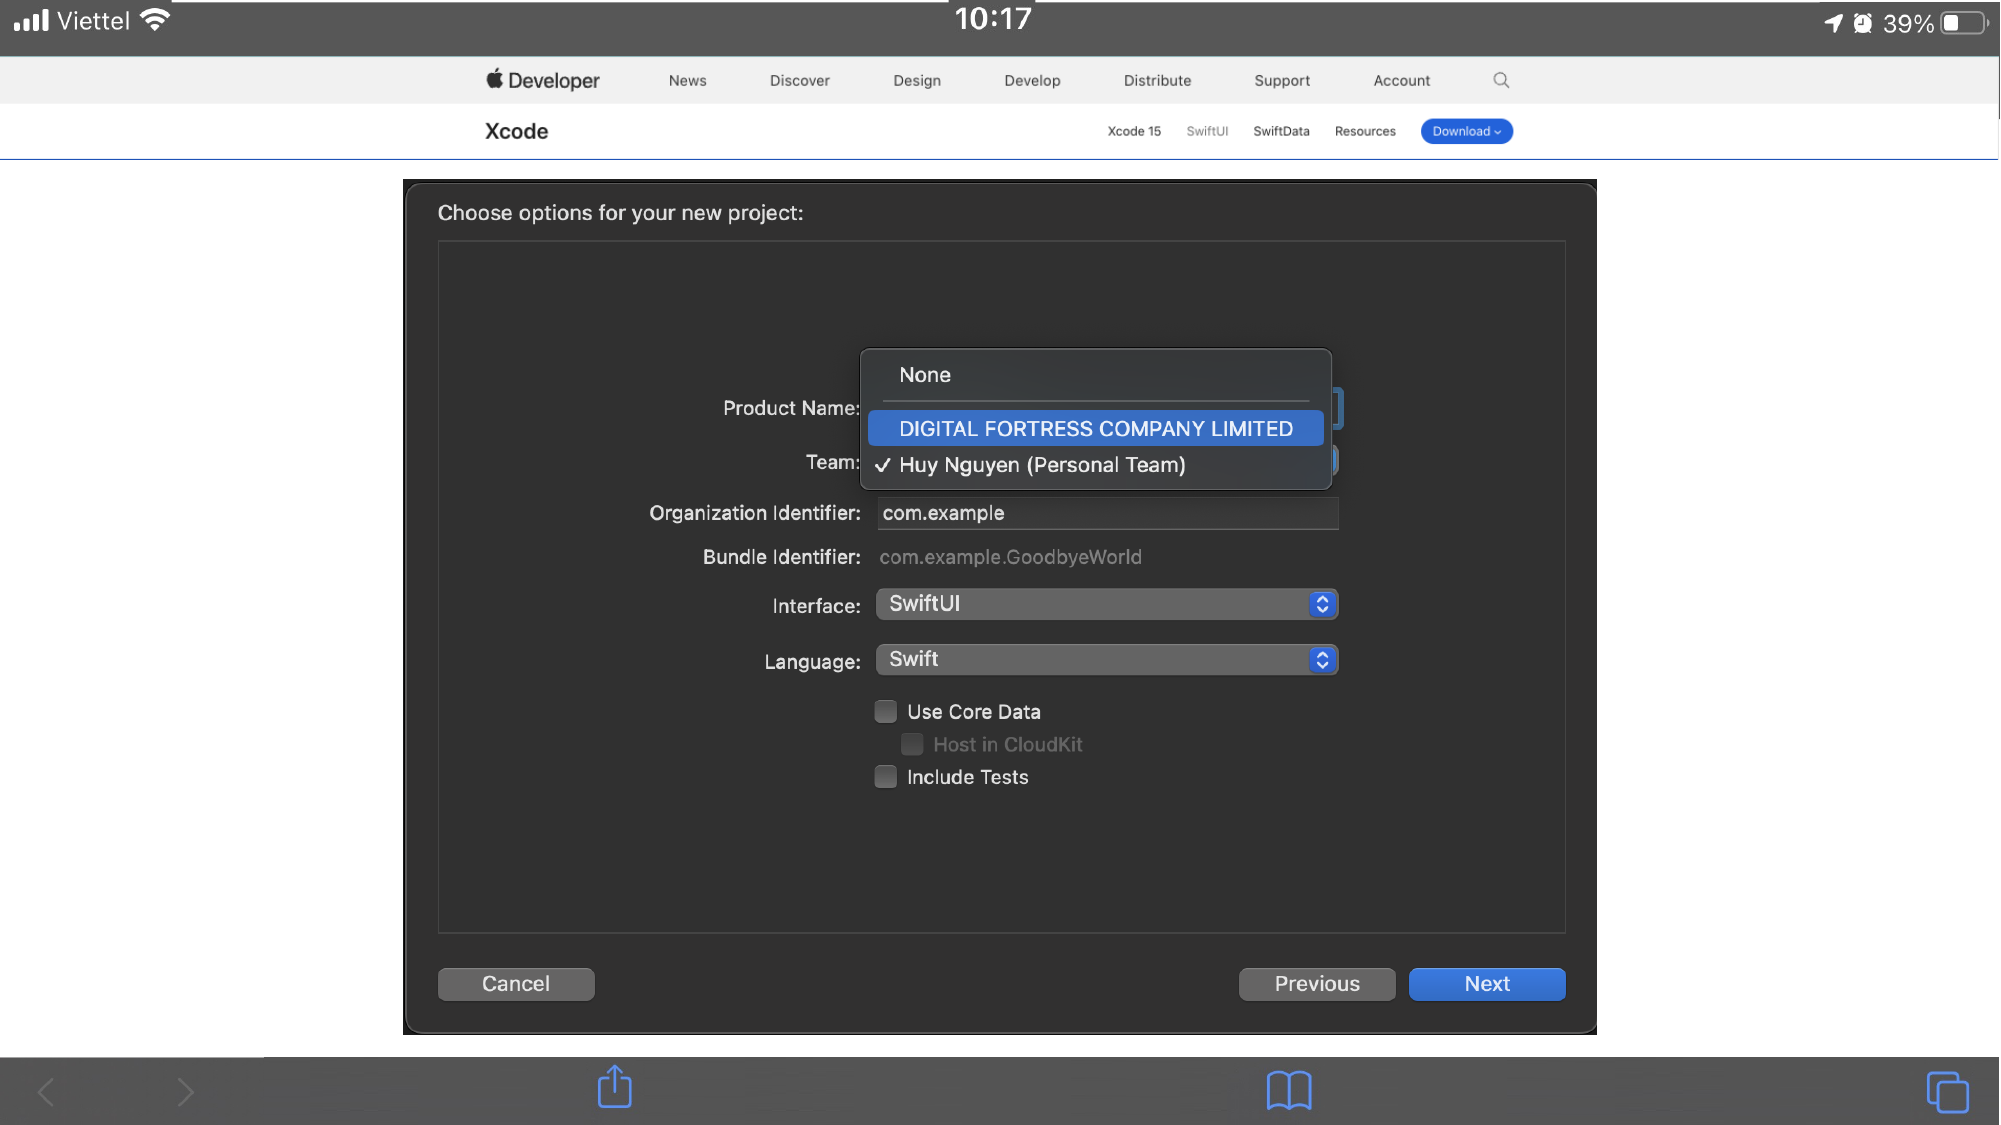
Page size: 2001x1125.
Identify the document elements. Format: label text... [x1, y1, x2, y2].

picture [948, 0, 1036, 36]
picture [0, 56, 1999, 160]
picture [1819, 2, 2000, 41]
text_box Start a new project [1, 161, 2000, 277]
picture [403, 179, 1597, 1035]
picture [0, 0, 172, 41]
text_box [0, 1, 2000, 120]
picture [0, 1056, 1999, 1125]
